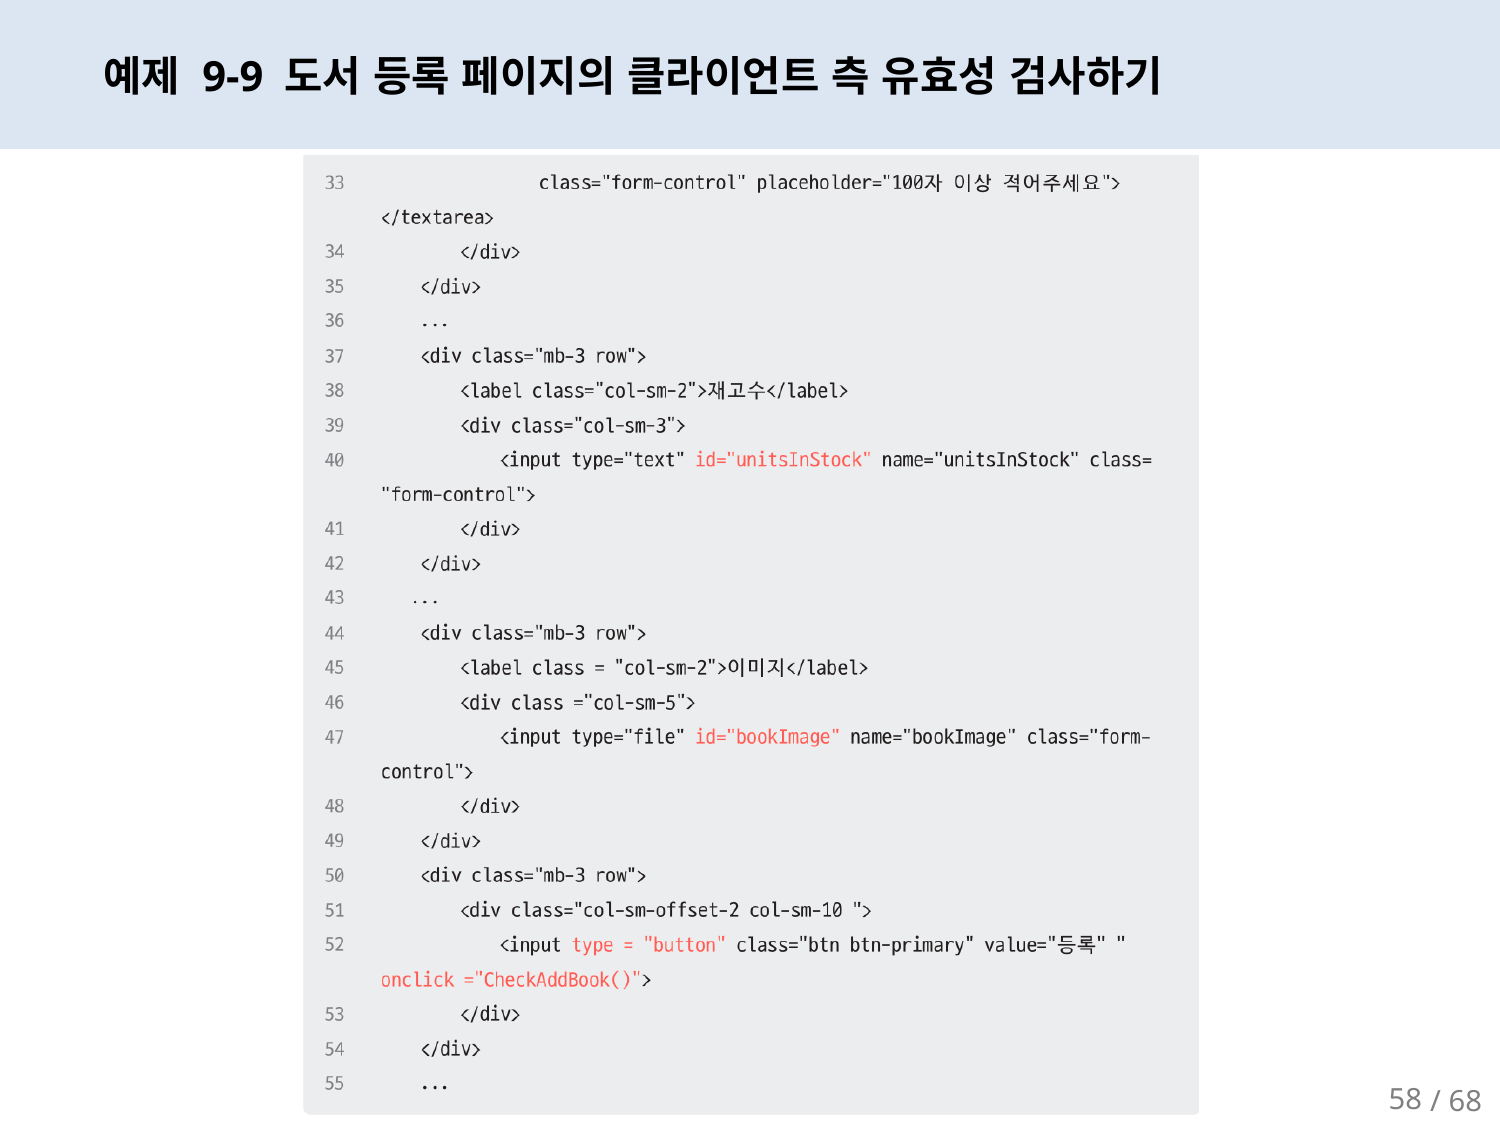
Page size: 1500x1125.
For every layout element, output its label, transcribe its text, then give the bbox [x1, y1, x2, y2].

title 예제 9-9 도서 등록 페이지의 클라이언트 측 유효성 검사하기 [88, 30, 1424, 121]
picture [300, 155, 1200, 1118]
